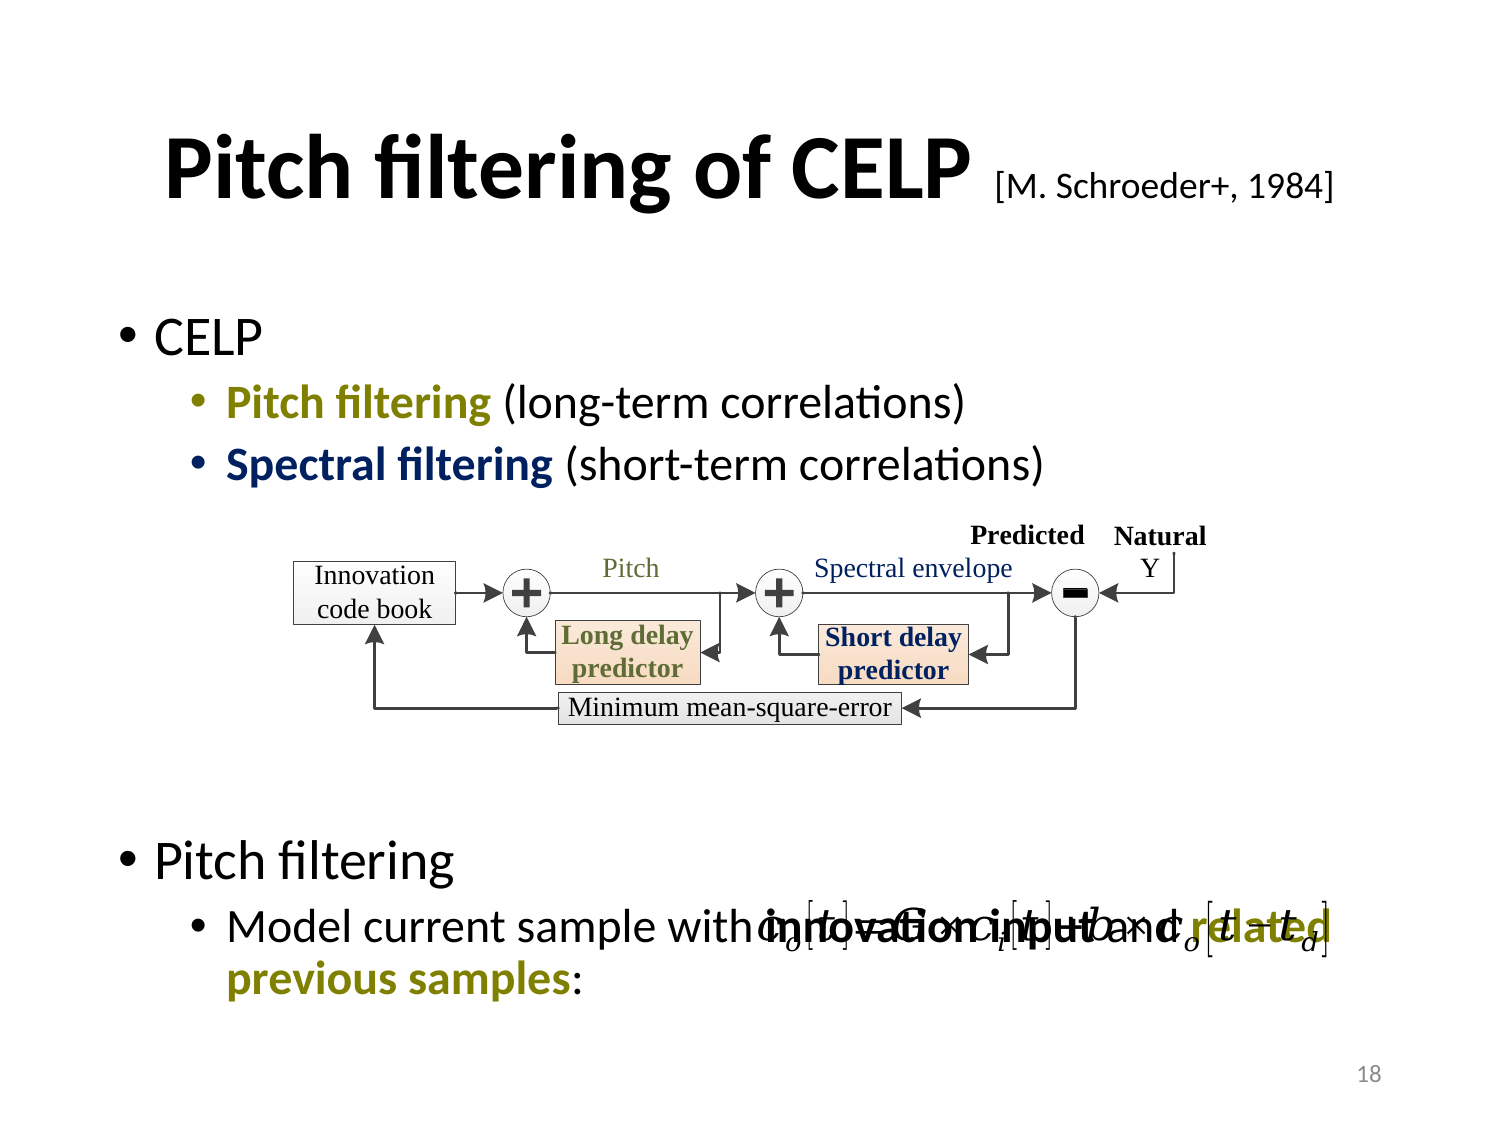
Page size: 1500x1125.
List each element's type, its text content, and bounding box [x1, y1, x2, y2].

title Pitch filtering of CELP [M. Schroeder+, 1984] [103, 59, 1397, 278]
list CELP Pitch filtering (long-term correlations) Spectral filtering (short-term correlations) Pitch filtering Model current sample with innovation input and related previous samples: [103, 299, 1397, 1014]
picture [290, 511, 1210, 729]
slide_number 17 [1059, 1042, 1397, 1103]
